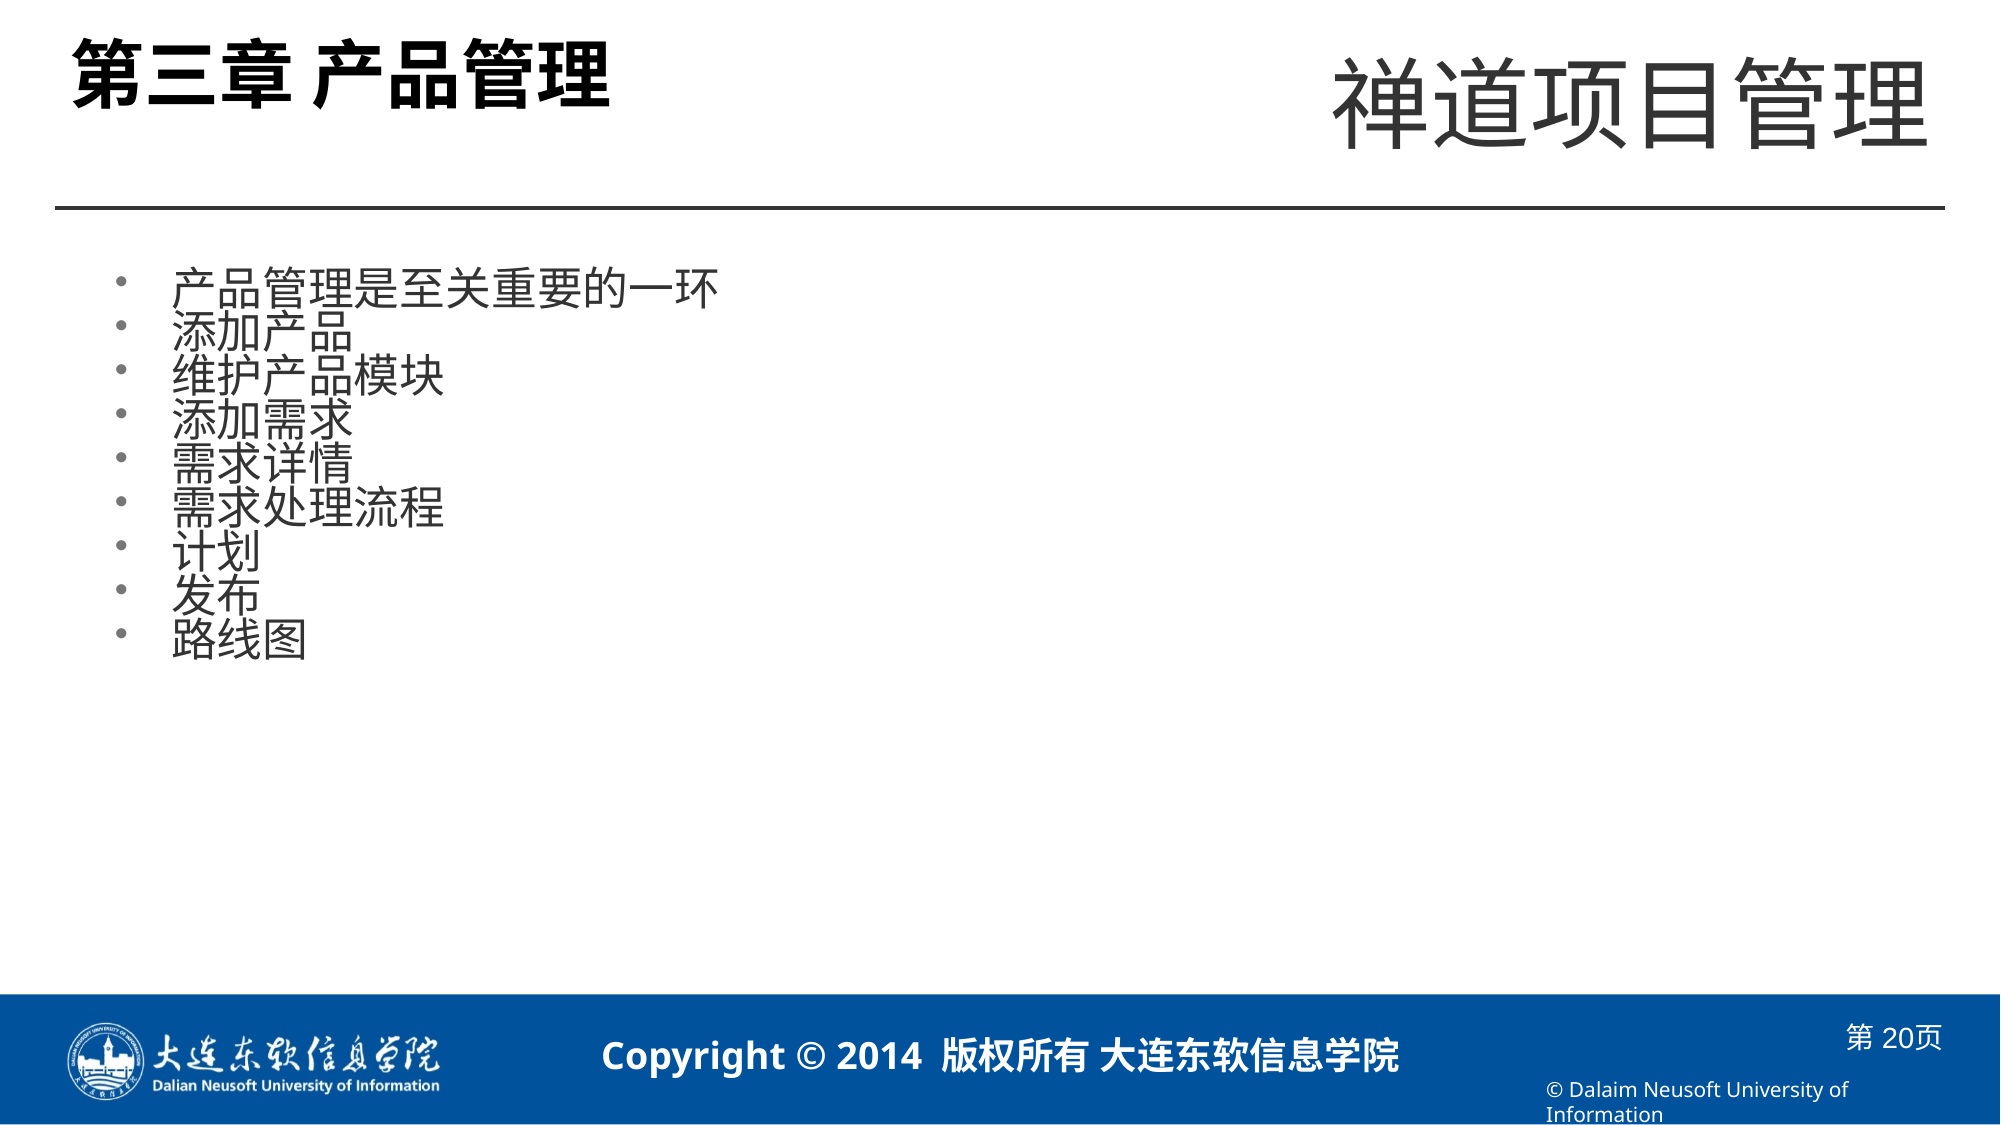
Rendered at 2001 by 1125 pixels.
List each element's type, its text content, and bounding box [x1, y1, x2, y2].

picture [55, 1016, 445, 1103]
list 产品管理是至关重要的一环 添加产品 维护产品模块 添加需求 需求详情 需求处理流程 计划 发布 路线图 [99, 262, 1583, 882]
title 第三章 产品管理 [55, 19, 1237, 120]
